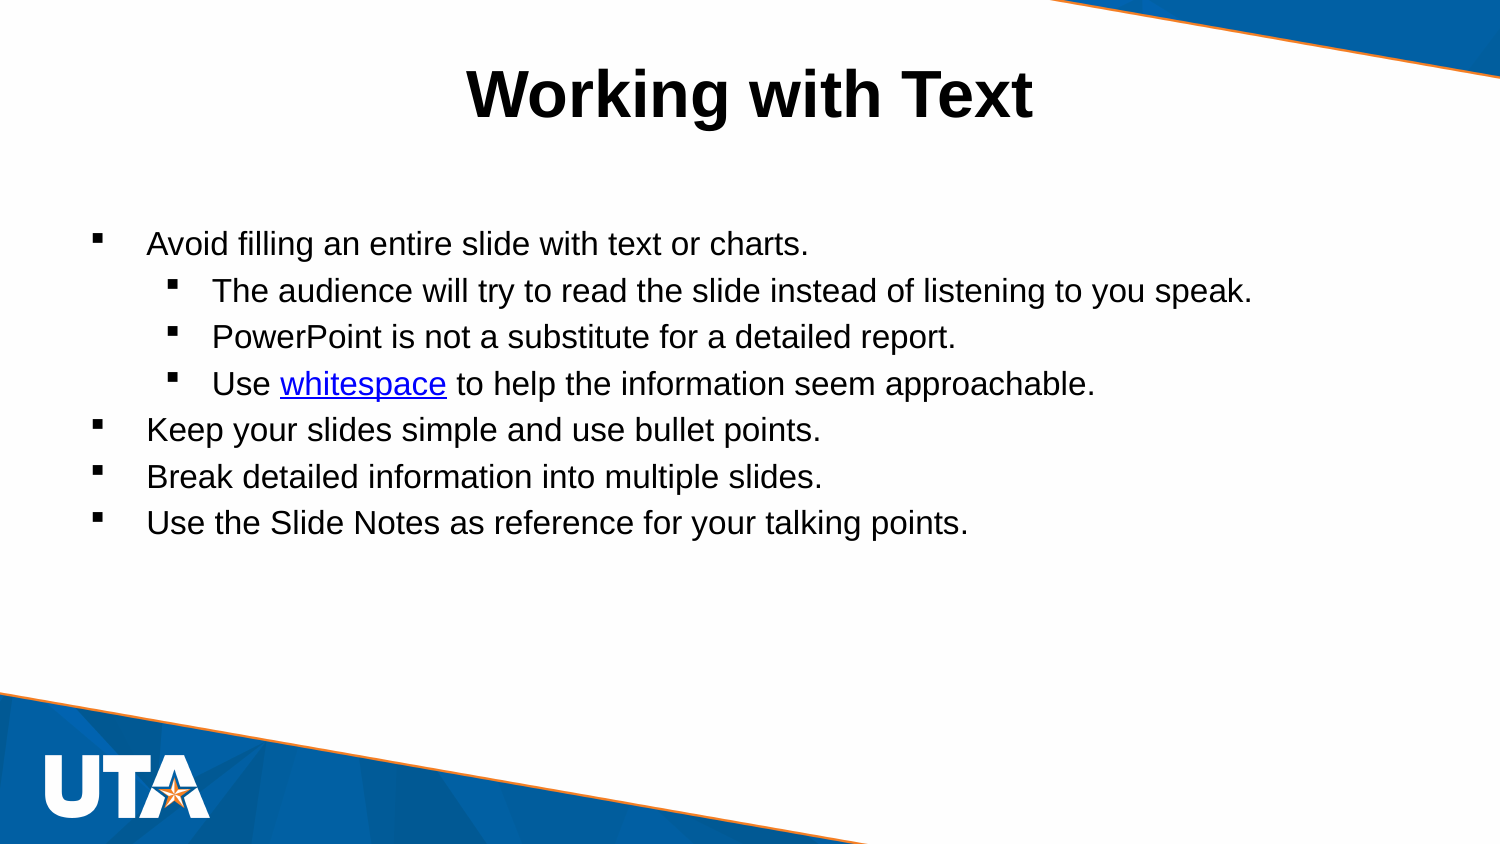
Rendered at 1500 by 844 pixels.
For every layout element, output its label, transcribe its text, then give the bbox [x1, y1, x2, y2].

list Avoid filling an entire slide with text or charts. The audience will try to read the slide instead of listening to you speak. PowerPoint is not a substitute for a detailed report. Use whitespace to help the information seem approachable. Keep your slides simple and use bullet points. Break detailed information into multiple slides. Use the Slide Notes as reference for your talking points. [75, 215, 1425, 724]
title Working with Text [75, 20, 1425, 161]
picture [0, 0, 1500, 844]
